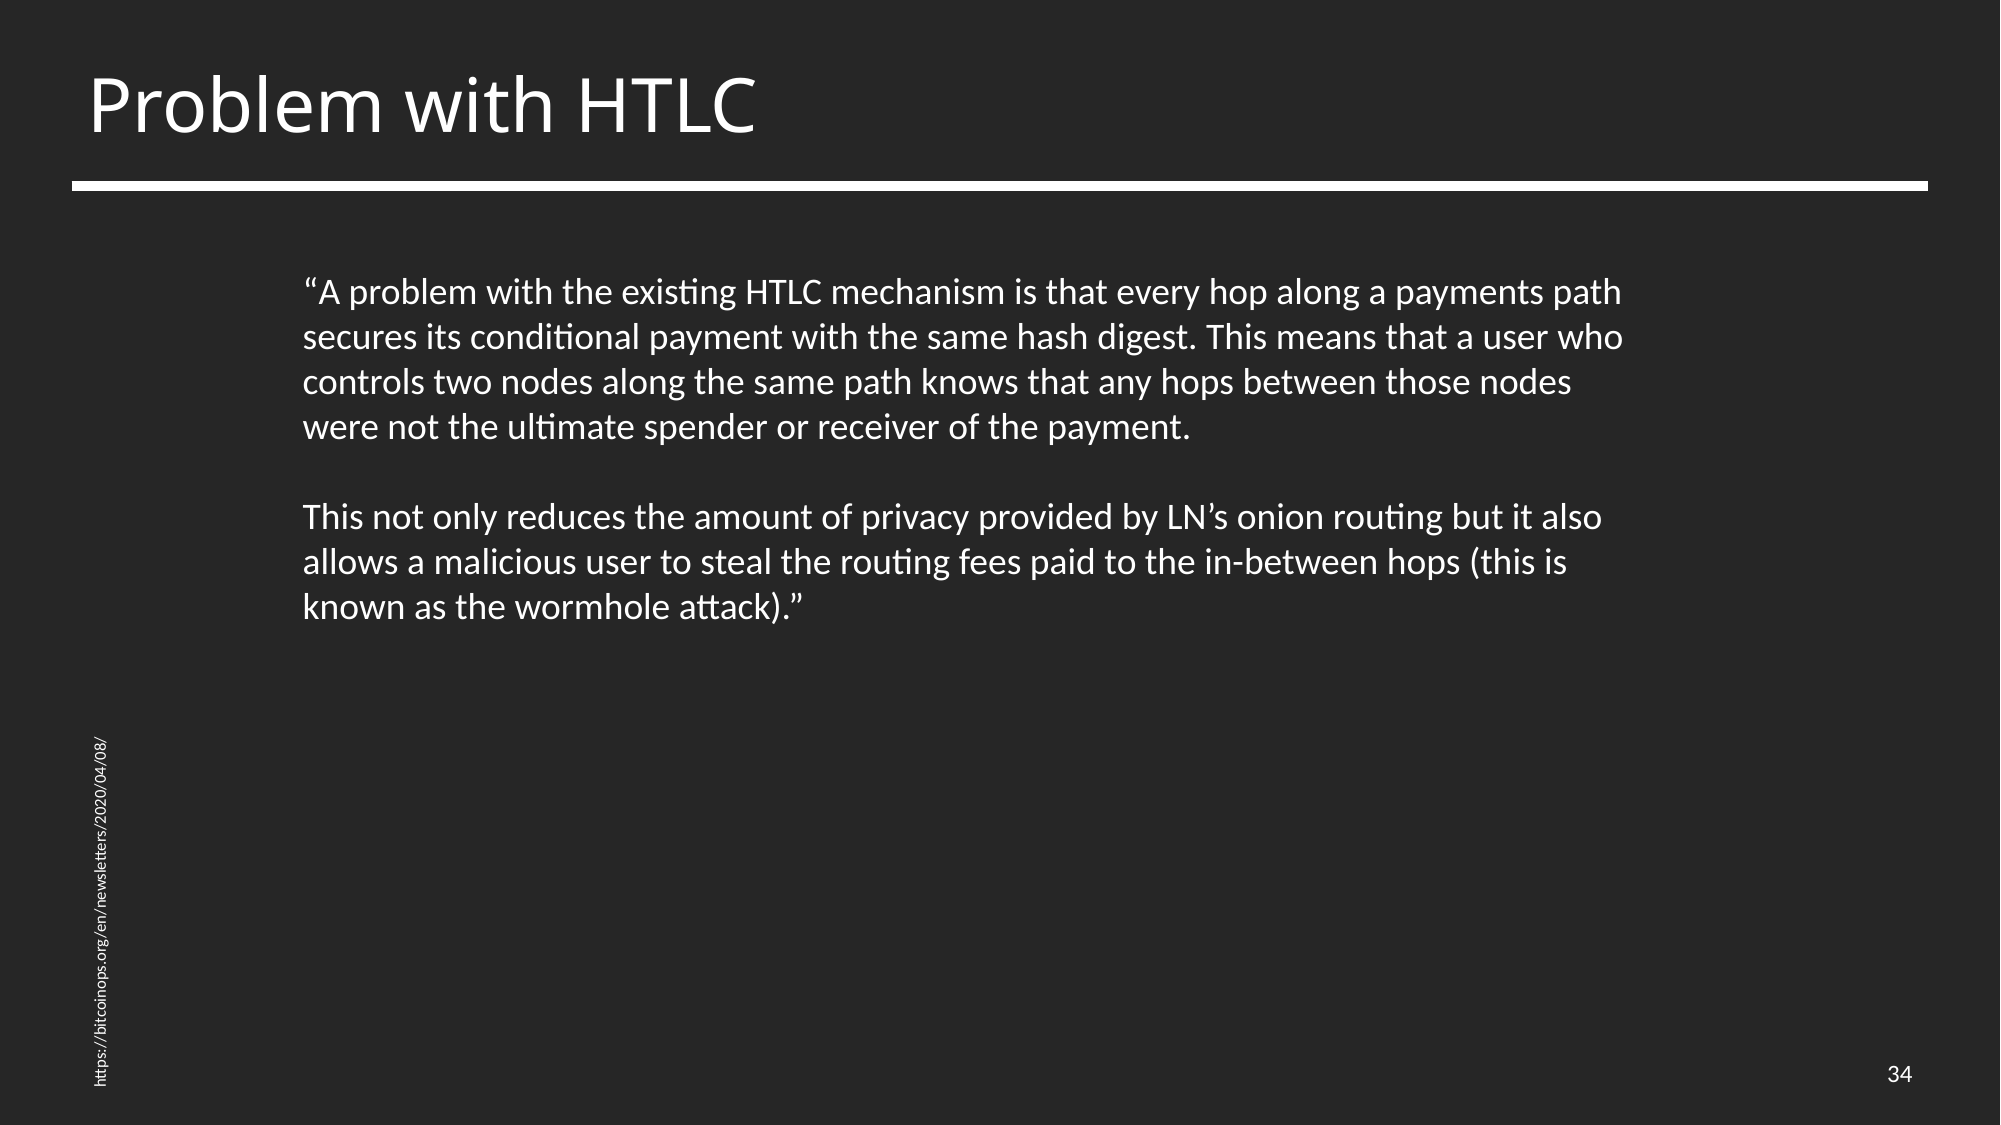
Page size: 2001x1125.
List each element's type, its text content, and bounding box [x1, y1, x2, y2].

text_box https://bitcoinops.org/en/newsletters/2020/04/08/ [81, 463, 117, 1103]
text_box “A problem with the existing HTLC mechanism is that every hop along a payments path secures its conditional payment with the same hash digest. This means that a user who controls two nodes along the same path knows that any hops between those nodes were not the ultimate spender or receiver of the payment. This not only reduces the amount of privacy provided by LN’s onion routing but it also allows a malicious user to steal the routing fees paid to the in-between hops (this is known as the wormhole attack).” [288, 259, 1641, 635]
slide_number 34 [1767, 1042, 1928, 1103]
title Problem with HTLC [72, 59, 1929, 165]
